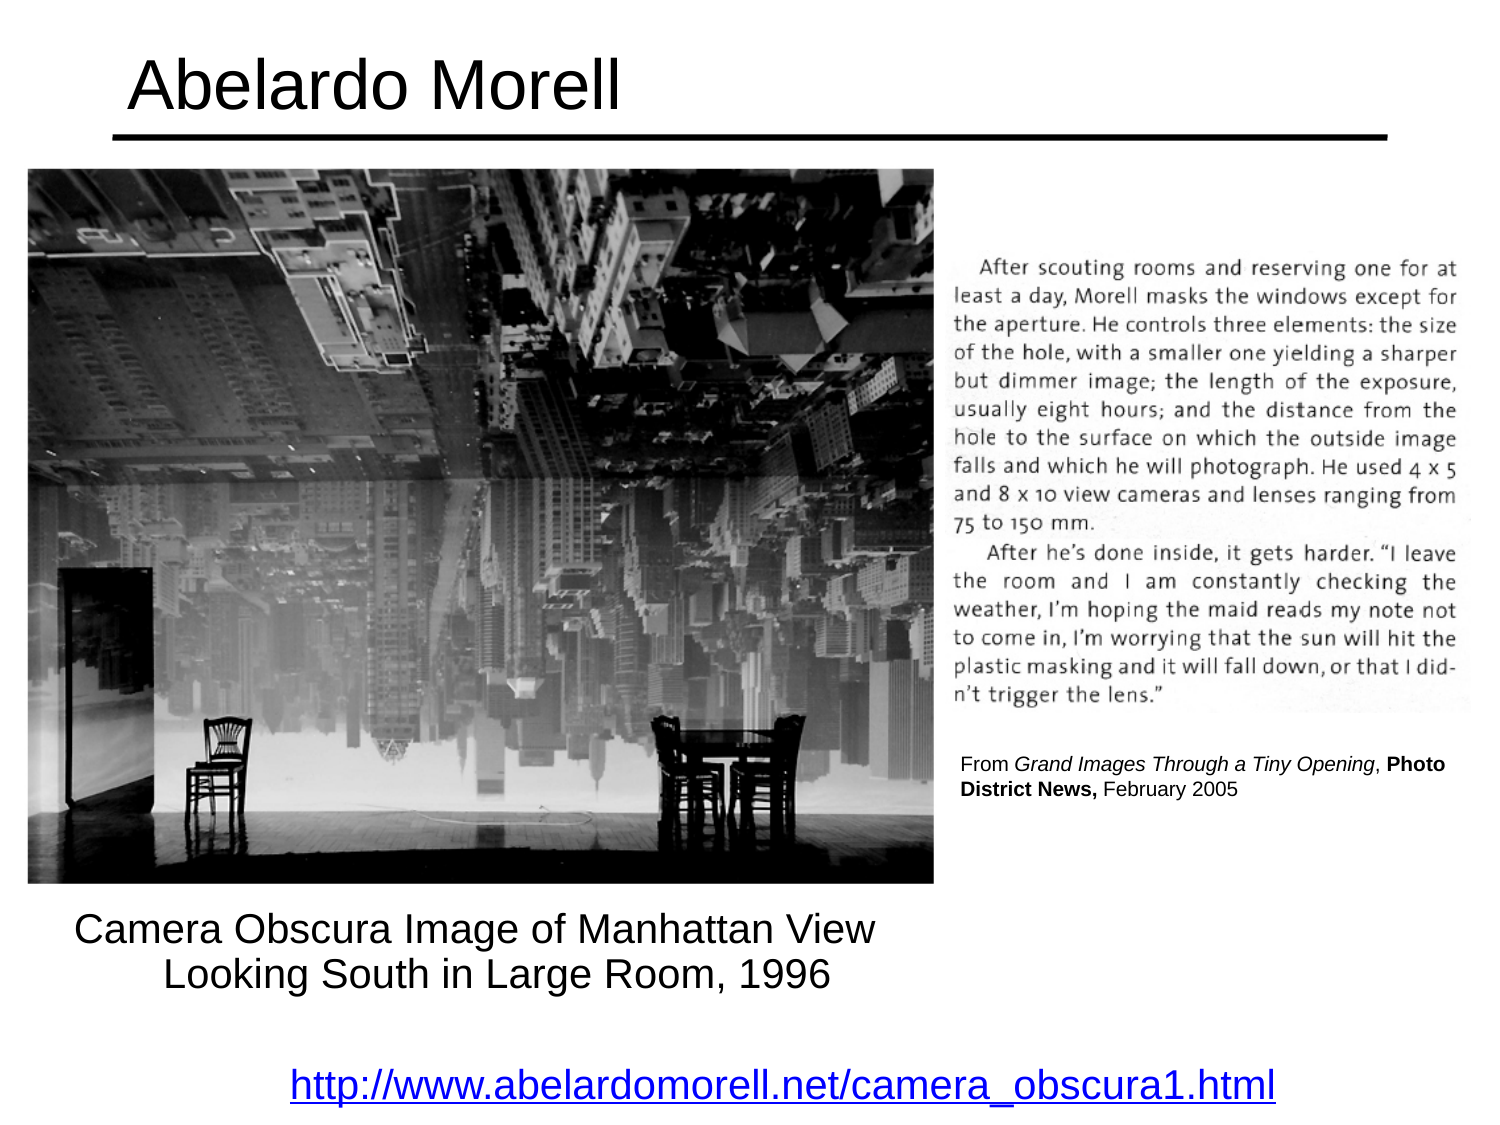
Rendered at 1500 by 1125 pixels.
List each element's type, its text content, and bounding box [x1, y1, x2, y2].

picture [24, 164, 938, 888]
picture [945, 250, 1471, 713]
text_box From Grand Images Through a Tiny Opening, Photo District News, February 2005 [945, 743, 1488, 809]
text_box http://www.abelardomorell.net/camera_obscura1.html [274, 1050, 1291, 1115]
title Abelardo Morell [112, 12, 1388, 151]
list Camera Obscura Image of Manhattan View Looking South in Large Room, 1996 [24, 899, 926, 1013]
